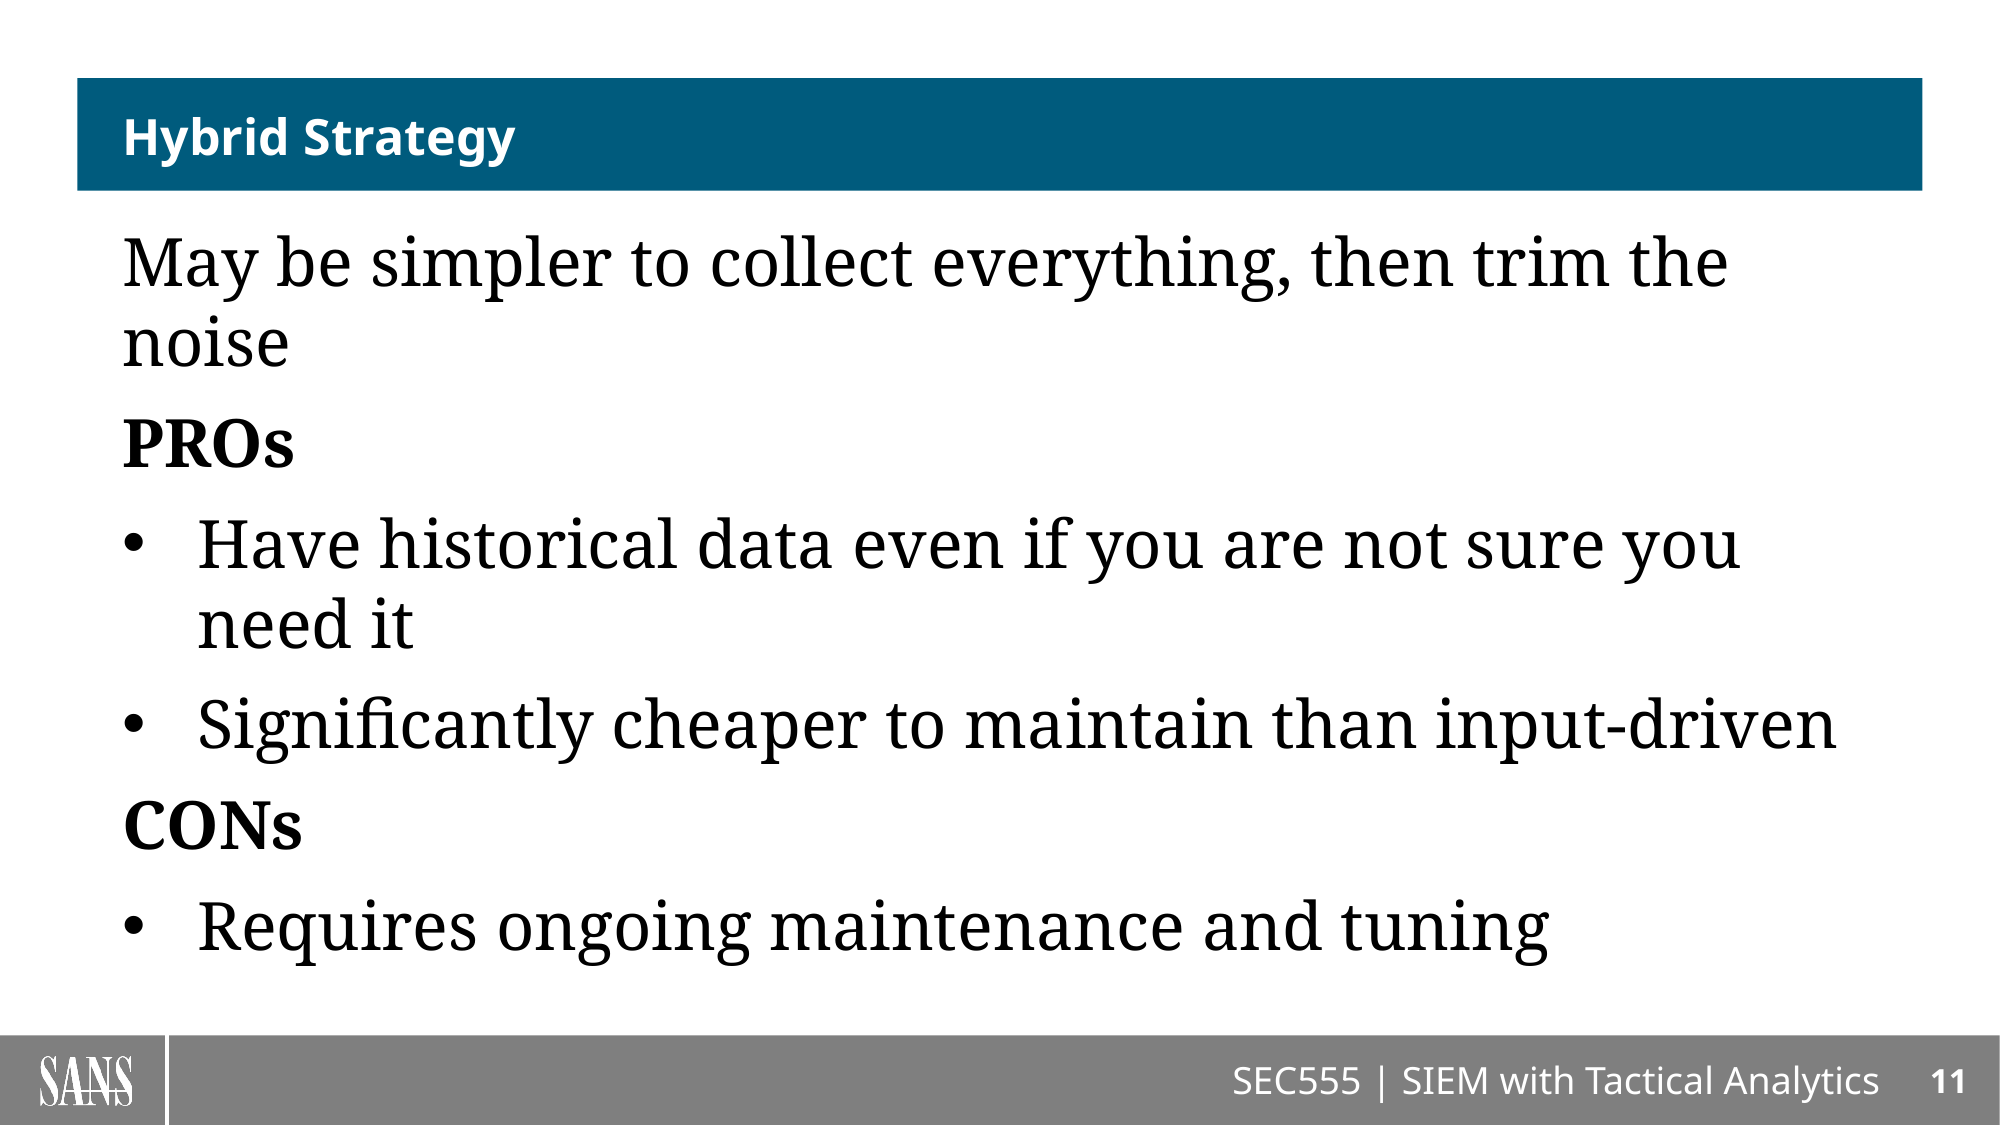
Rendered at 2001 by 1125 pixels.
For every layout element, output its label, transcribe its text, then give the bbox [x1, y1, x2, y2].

title Hybrid Strategy [107, 78, 1893, 191]
list May be simpler to collect everything, then trim the noise PROs Have historical data even if you are not sure you need it Significantly cheaper to maintain than input-driven CONs Requires ongoing maintenance and tuning [107, 212, 1893, 1013]
